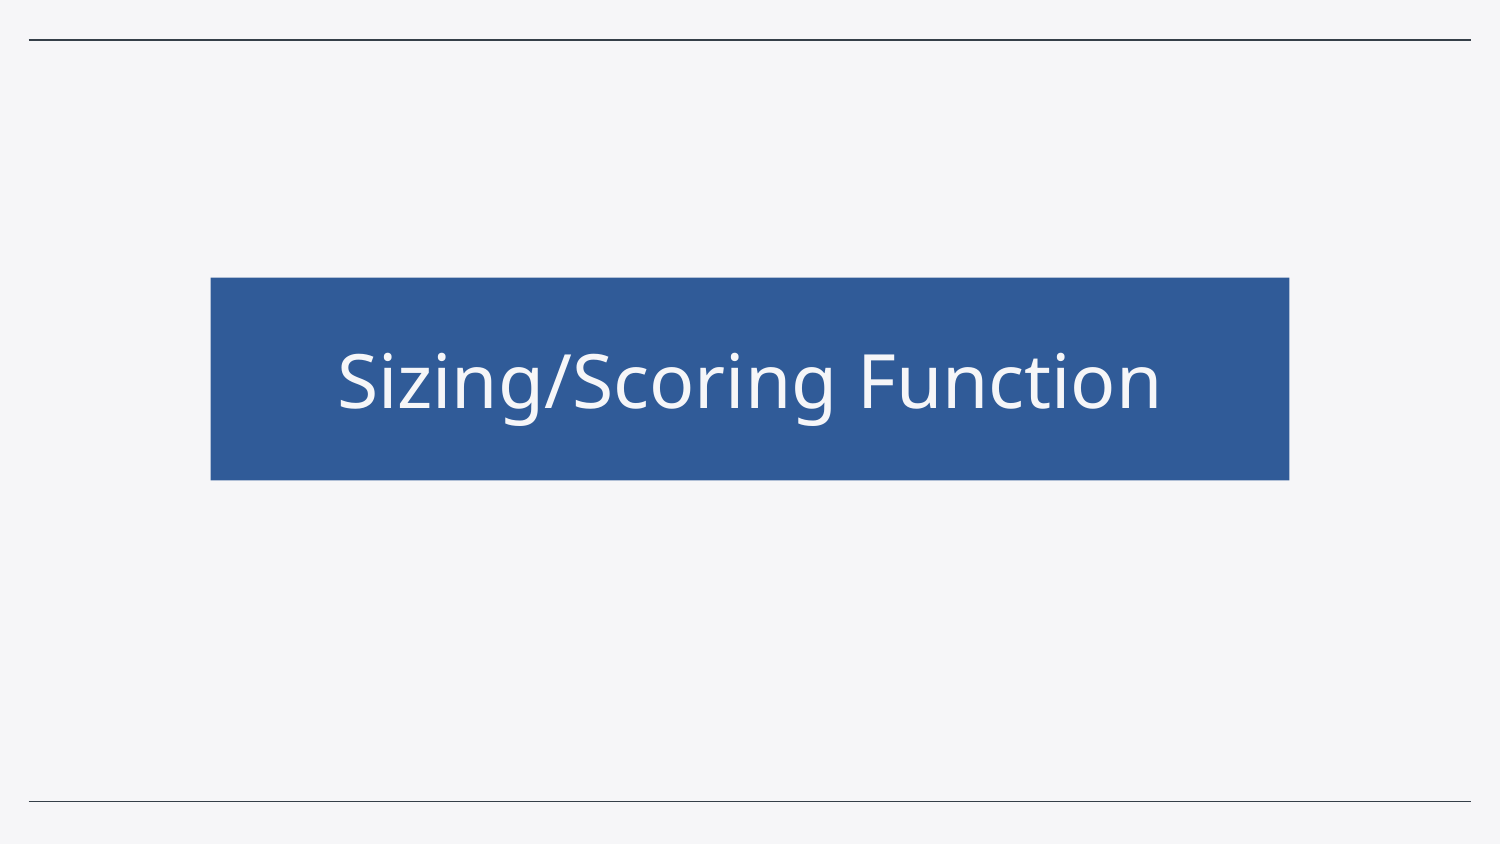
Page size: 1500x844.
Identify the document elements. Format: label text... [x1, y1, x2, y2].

title Sizing/Scoring Function [210, 277, 1290, 481]
